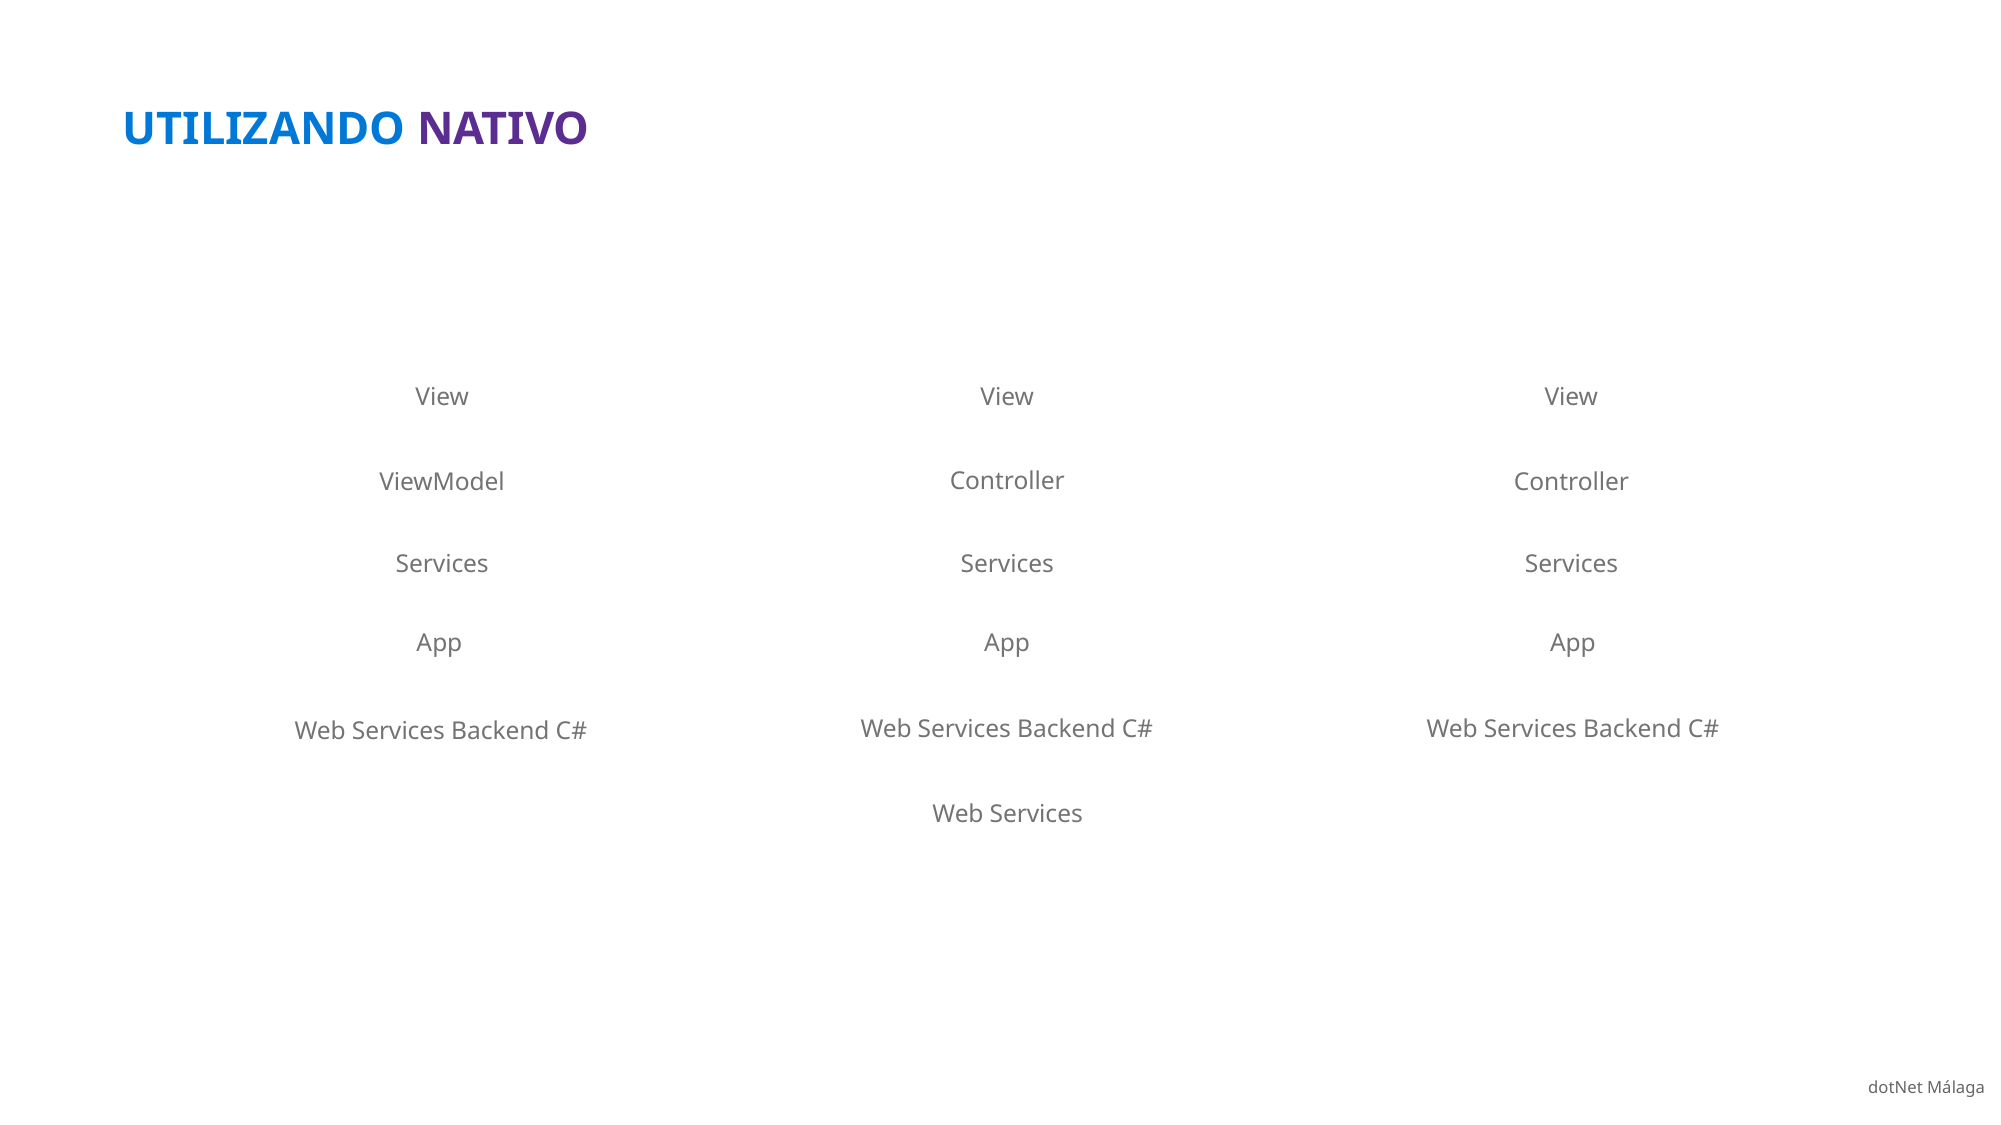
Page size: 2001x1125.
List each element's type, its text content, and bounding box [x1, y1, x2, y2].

text_box Services [733, 528, 1281, 597]
text_box Web Services Backend C# [167, 695, 715, 764]
text_box App [1299, 608, 1847, 676]
text_box Controller [1296, 446, 1847, 515]
title UTILIZANDO NATIVO [99, 87, 1900, 173]
text_box ViewModel [166, 447, 719, 515]
text_box Controller [733, 445, 1281, 514]
text_box View [166, 361, 719, 430]
text_box View [733, 361, 1281, 430]
text_box Services [166, 528, 719, 597]
text_box Services [1296, 528, 1847, 597]
text_box Web Services Backend C# [1299, 693, 1847, 762]
text_box View [1296, 361, 1847, 430]
text_box Web Services Backend C# [733, 693, 1281, 762]
text_box App [733, 608, 1281, 676]
text_box Web Services [168, 778, 1847, 847]
text_box App [163, 608, 715, 676]
